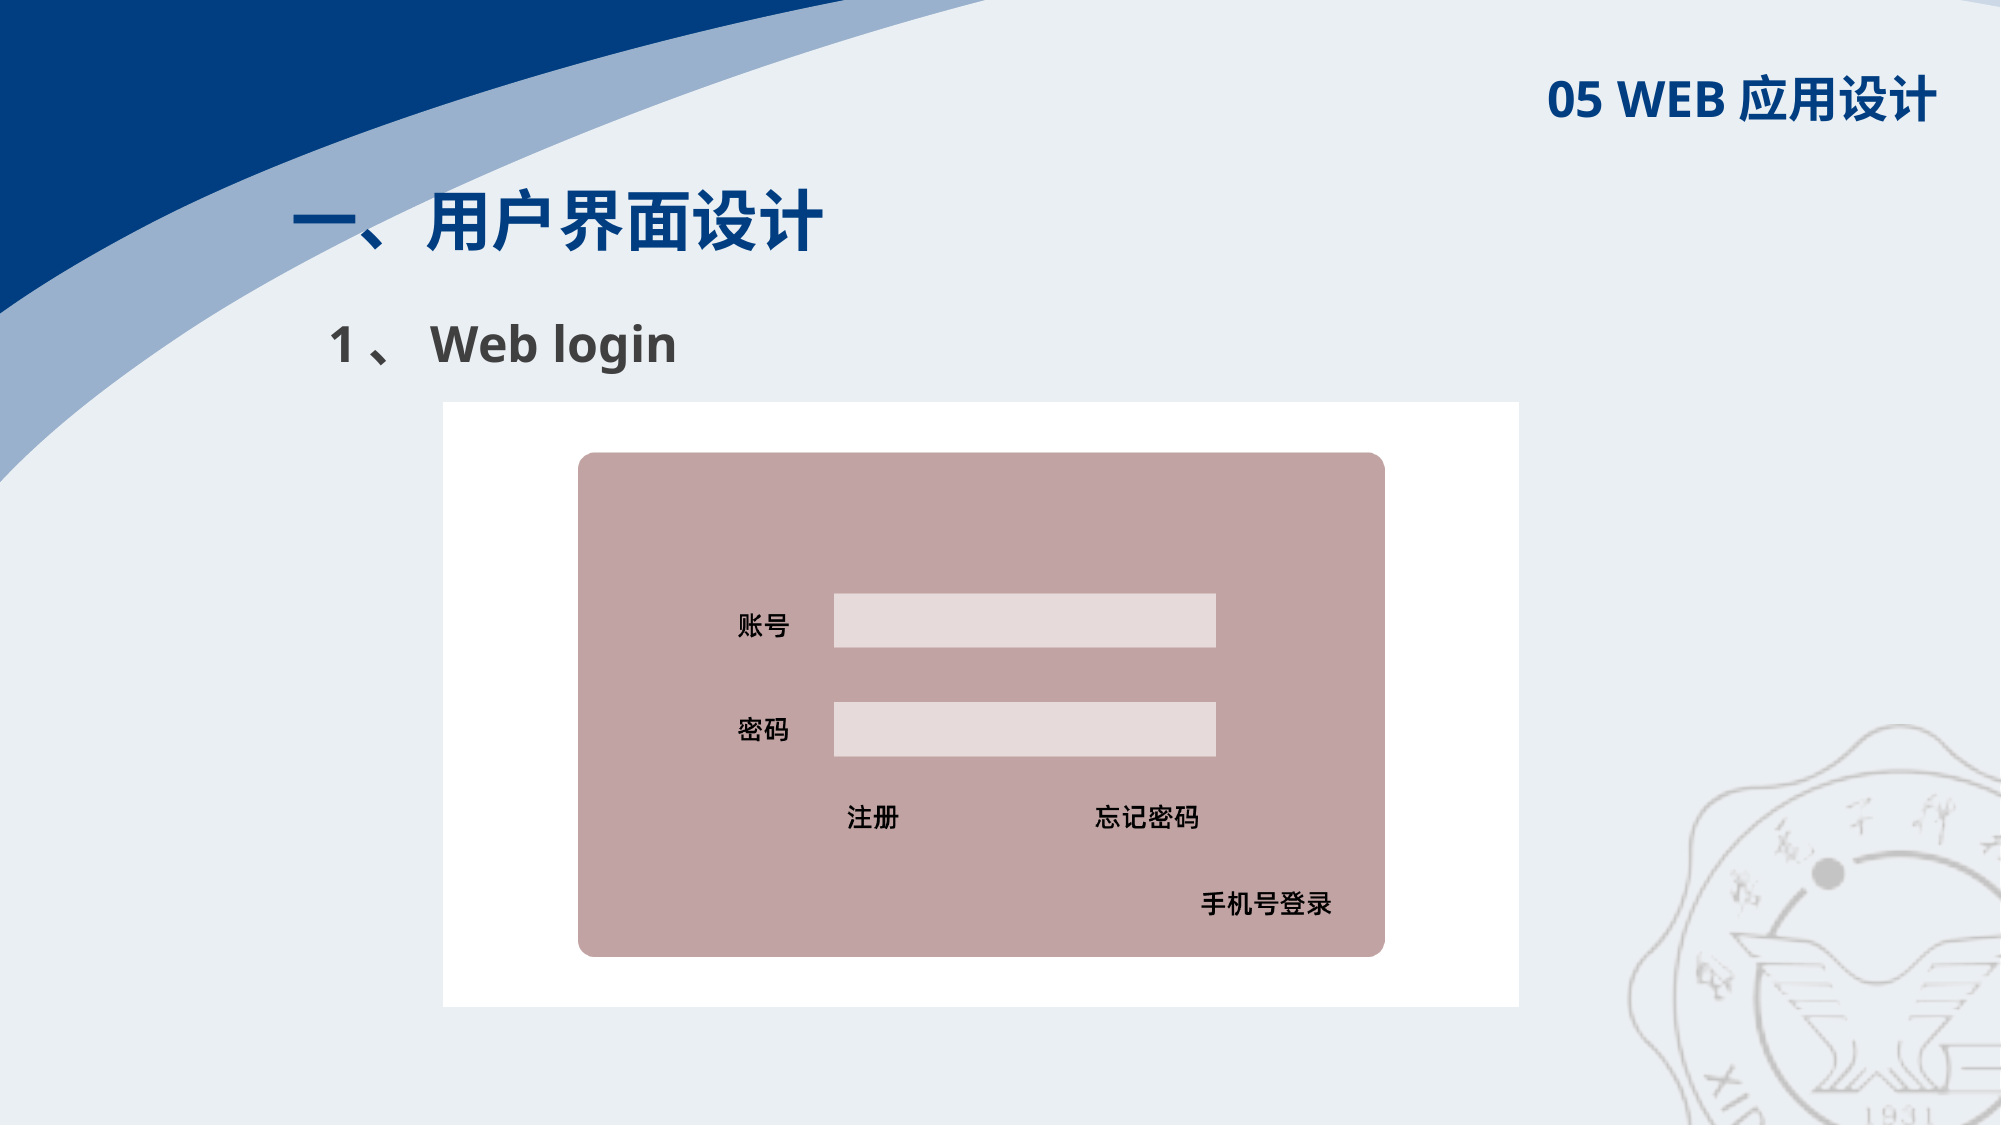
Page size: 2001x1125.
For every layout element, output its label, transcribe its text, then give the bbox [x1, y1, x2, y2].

list 05 WEB应用设计 [1083, 41, 1955, 162]
picture [443, 402, 1519, 1007]
text_box 1、Web login [313, 286, 755, 380]
picture [1626, 678, 2000, 1125]
text_box 一、用户界面设计 [276, 147, 841, 267]
